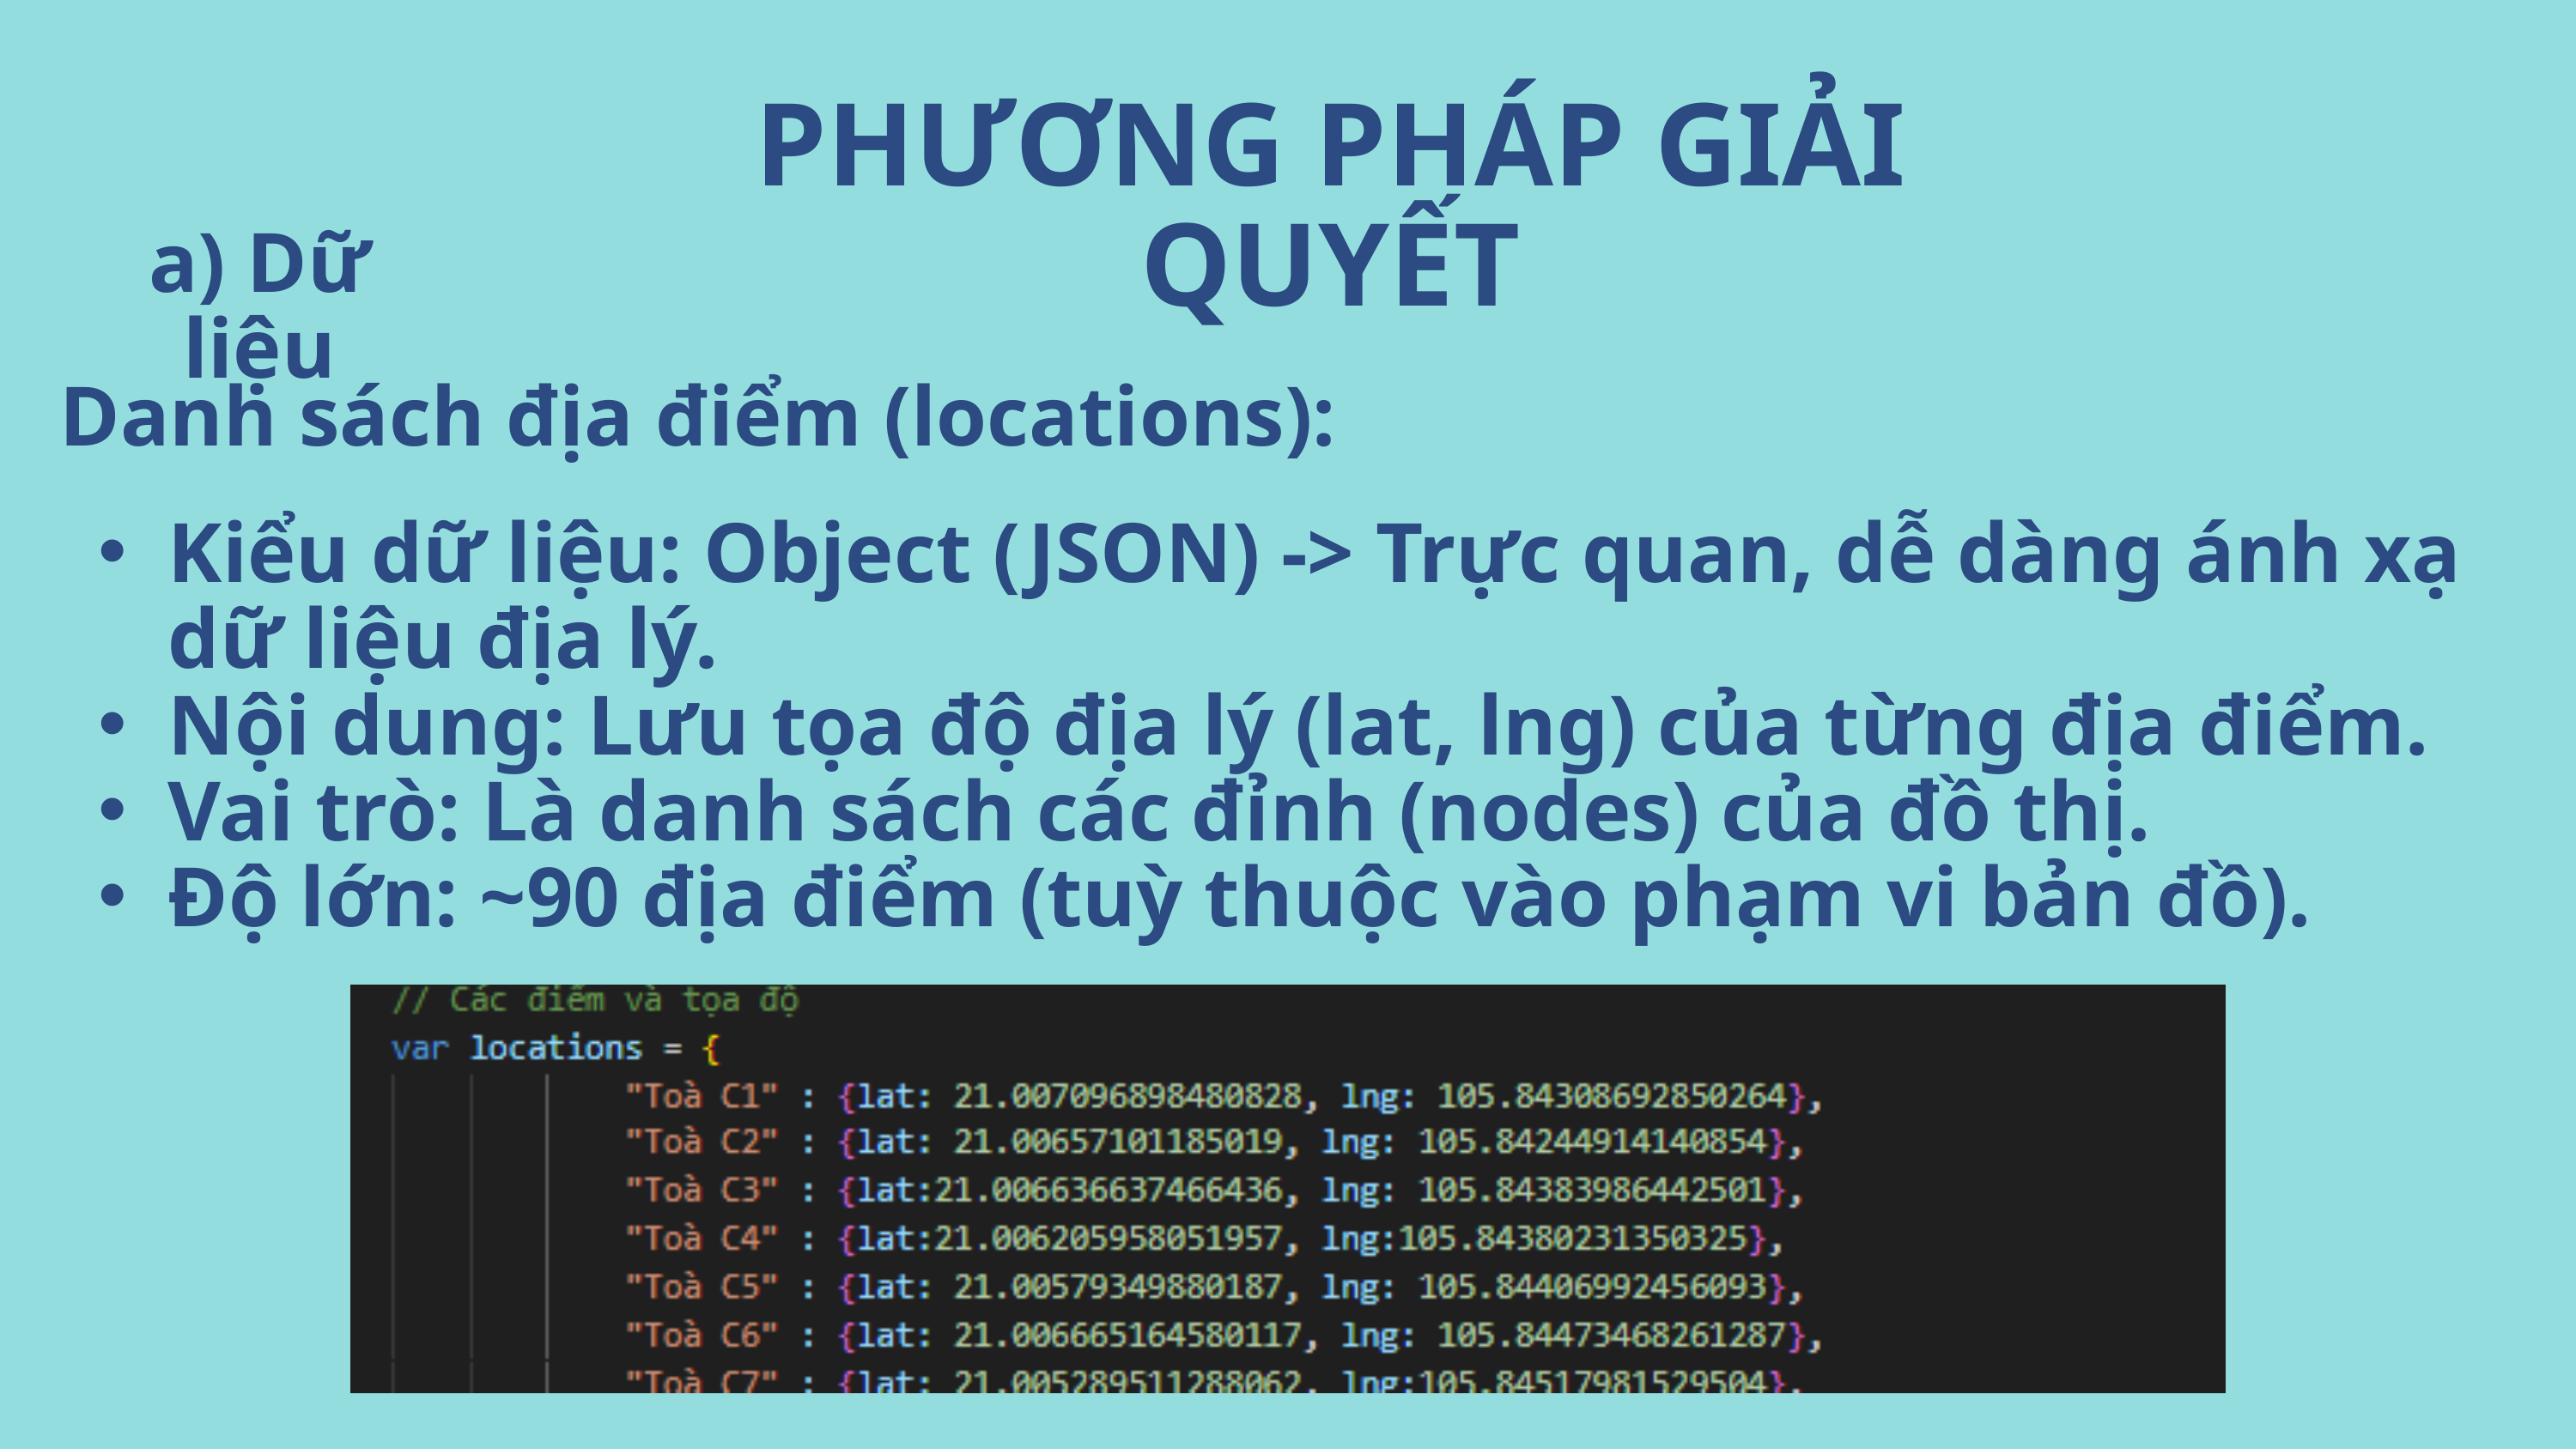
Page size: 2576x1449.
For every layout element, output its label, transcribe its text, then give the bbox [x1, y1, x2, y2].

text_box PHƯƠNG PHÁP GIẢI QUYẾT [591, 88, 2071, 330]
text_box a) Dữ liệu [76, 222, 443, 376]
text_box [350, 985, 2226, 1393]
text_box Danh sách địa điểm (locations): [28, 376, 1369, 463]
text_box Kiểu dữ liệu: Object (JSON) -> Trực quan, dễ dàng ánh xạ dữ liệu địa lý. Nội dung: Lưu tọa độ địa lý (lat, lng) của từng địa điểm. Vai trò: Là danh sách các đỉnh (nodes) của đồ thị. Độ lớn: ~90 địa điểm (tuỳ thuộc vào phạm vi bản đồ). [28, 512, 2576, 943]
